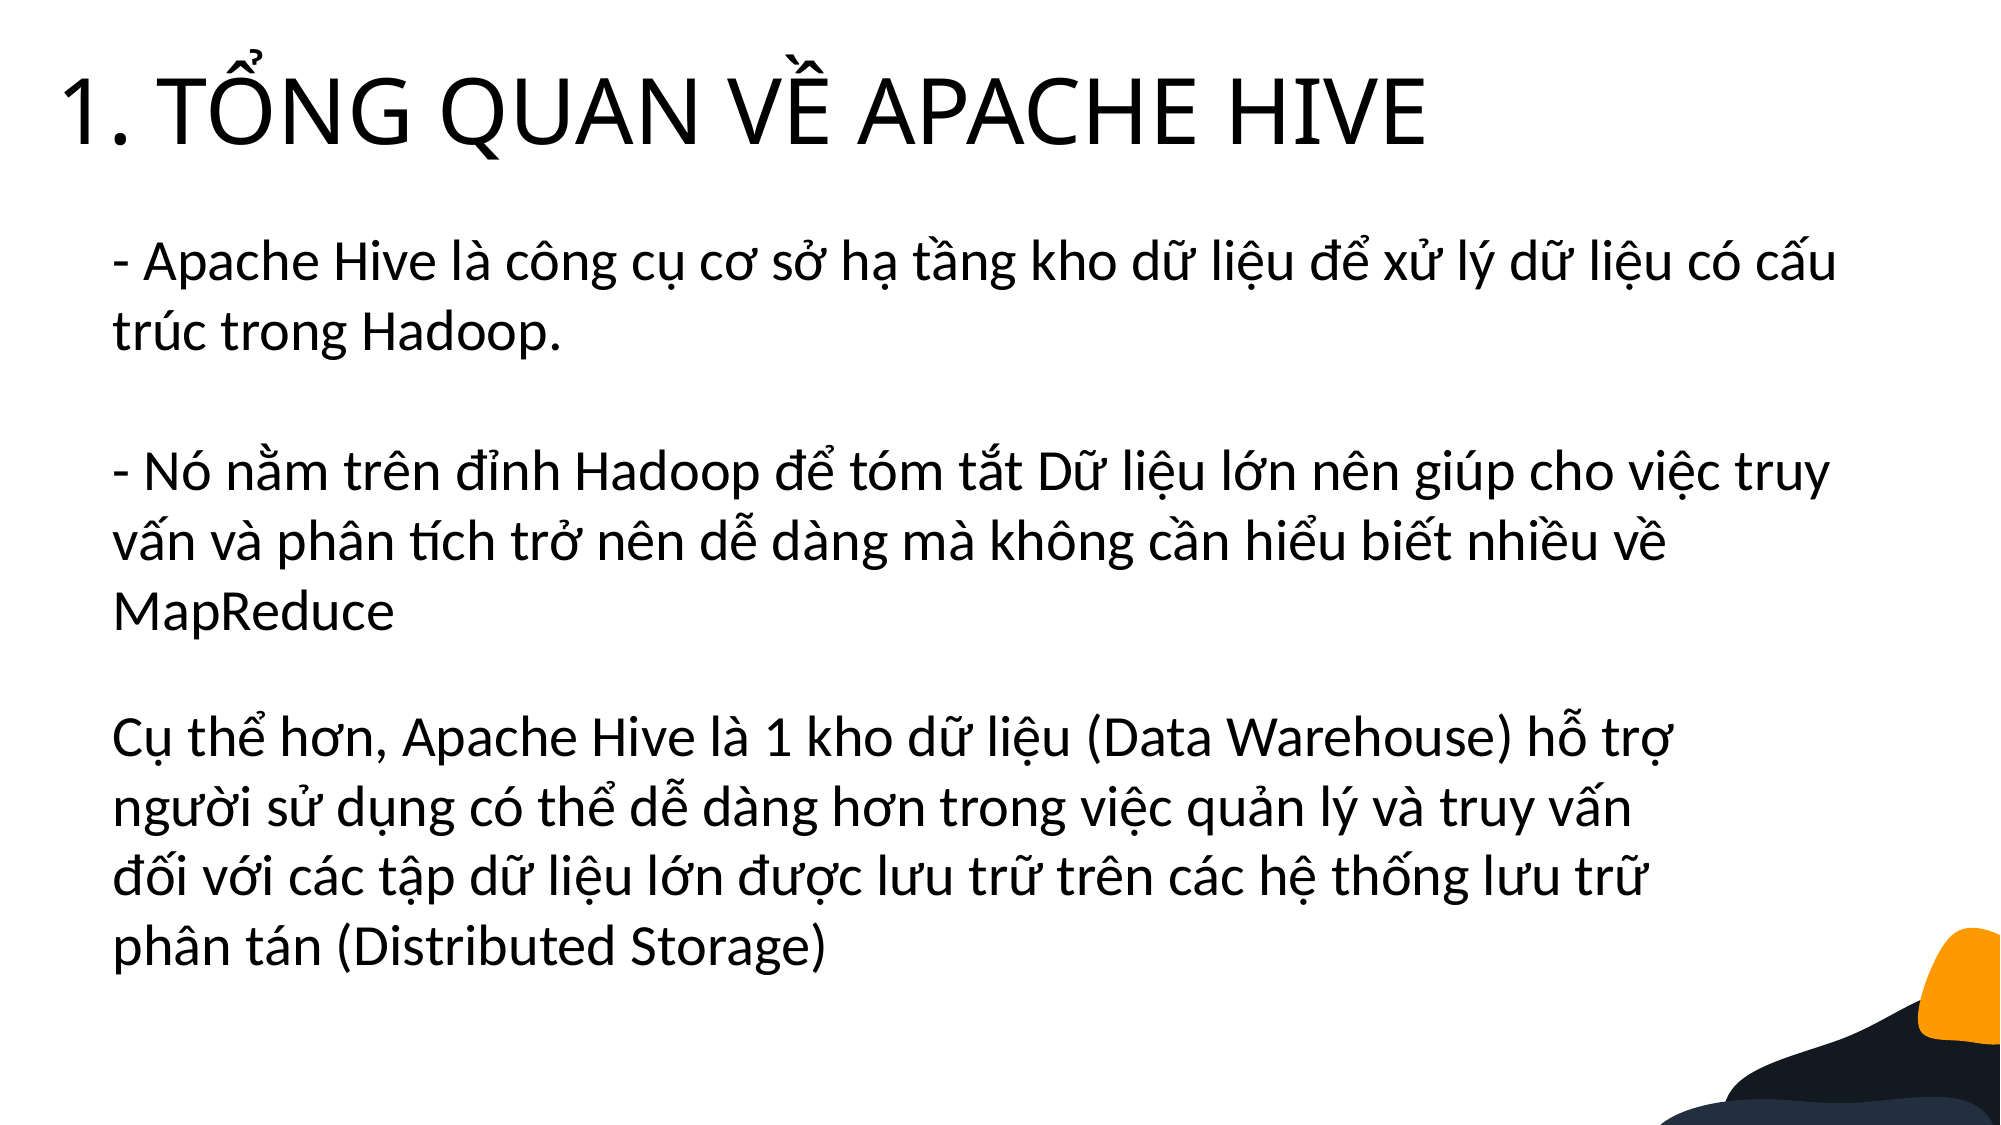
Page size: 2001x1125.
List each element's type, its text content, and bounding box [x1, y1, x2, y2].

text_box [1675, 907, 2000, 1125]
text_box Cụ thể hơn, Apache Hive là 1 kho dữ liệu (Data Warehouse) hỗ trợ người sử dụng có thể dễ dàng hơn trong việc quản lý và truy vấn đối với các tập dữ liệu lớn được lưu trữ trên các hệ thống lưu trữ phân tán (Distributed Storage) [98, 690, 1702, 985]
text_box 1. TỔNG QUAN VỀ APACHE HIVE [41, 45, 1445, 170]
text_box - Apache Hive là công cụ cơ sở hạ tầng kho dữ liệu để xử lý dữ liệu có cấu trúc trong Hadoop. - Nó nằm trên đỉnh Hadoop để tóm tắt Dữ liệu lớn nên giúp cho việc truy vấn và phân tích trở nên dễ dàng mà không cần hiểu biết nhiều về MapReduce [98, 214, 1893, 650]
